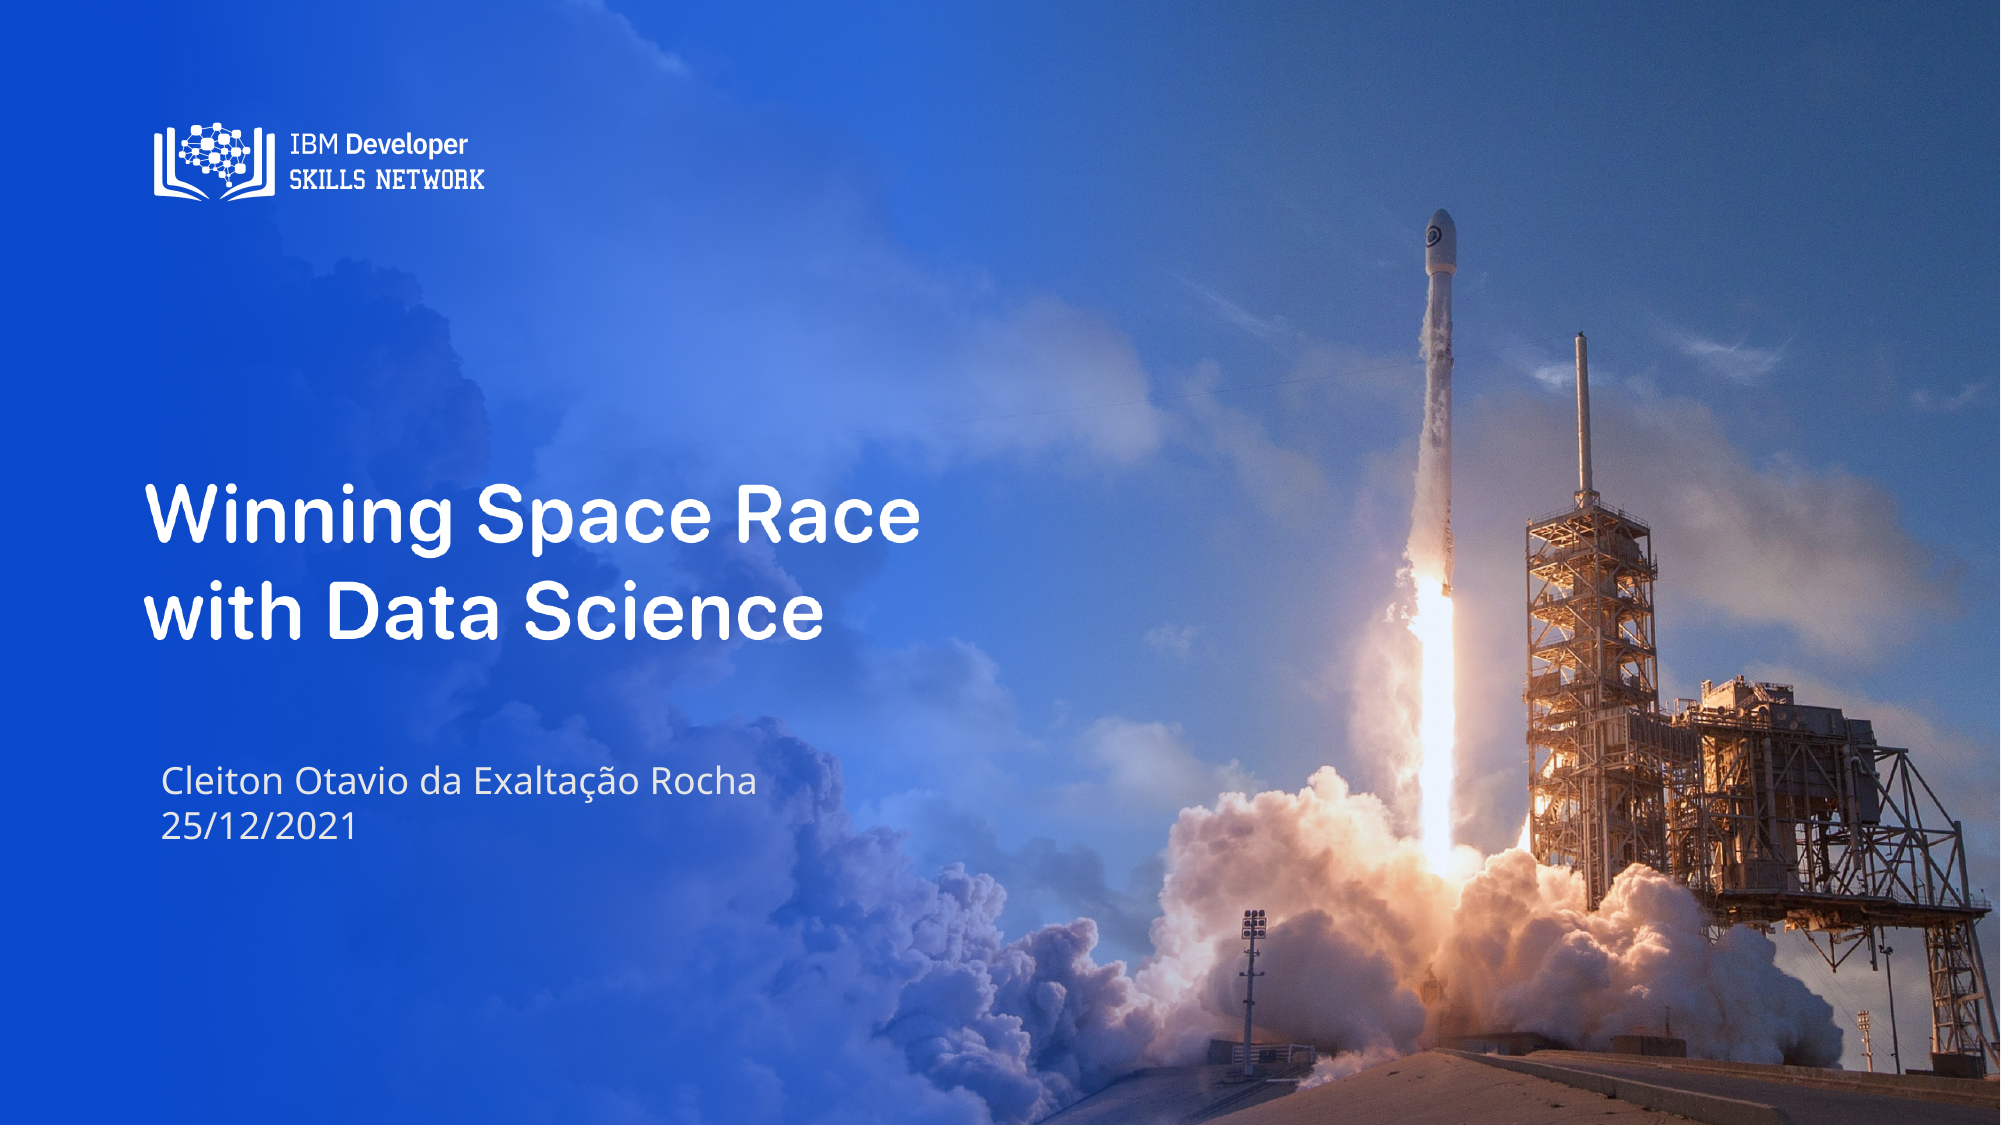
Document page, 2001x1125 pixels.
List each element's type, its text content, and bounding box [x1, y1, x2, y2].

text_box Cleiton Otavio da Exaltação Rocha 25/12/2021 [145, 749, 804, 855]
picture [0, 0, 2001, 1125]
